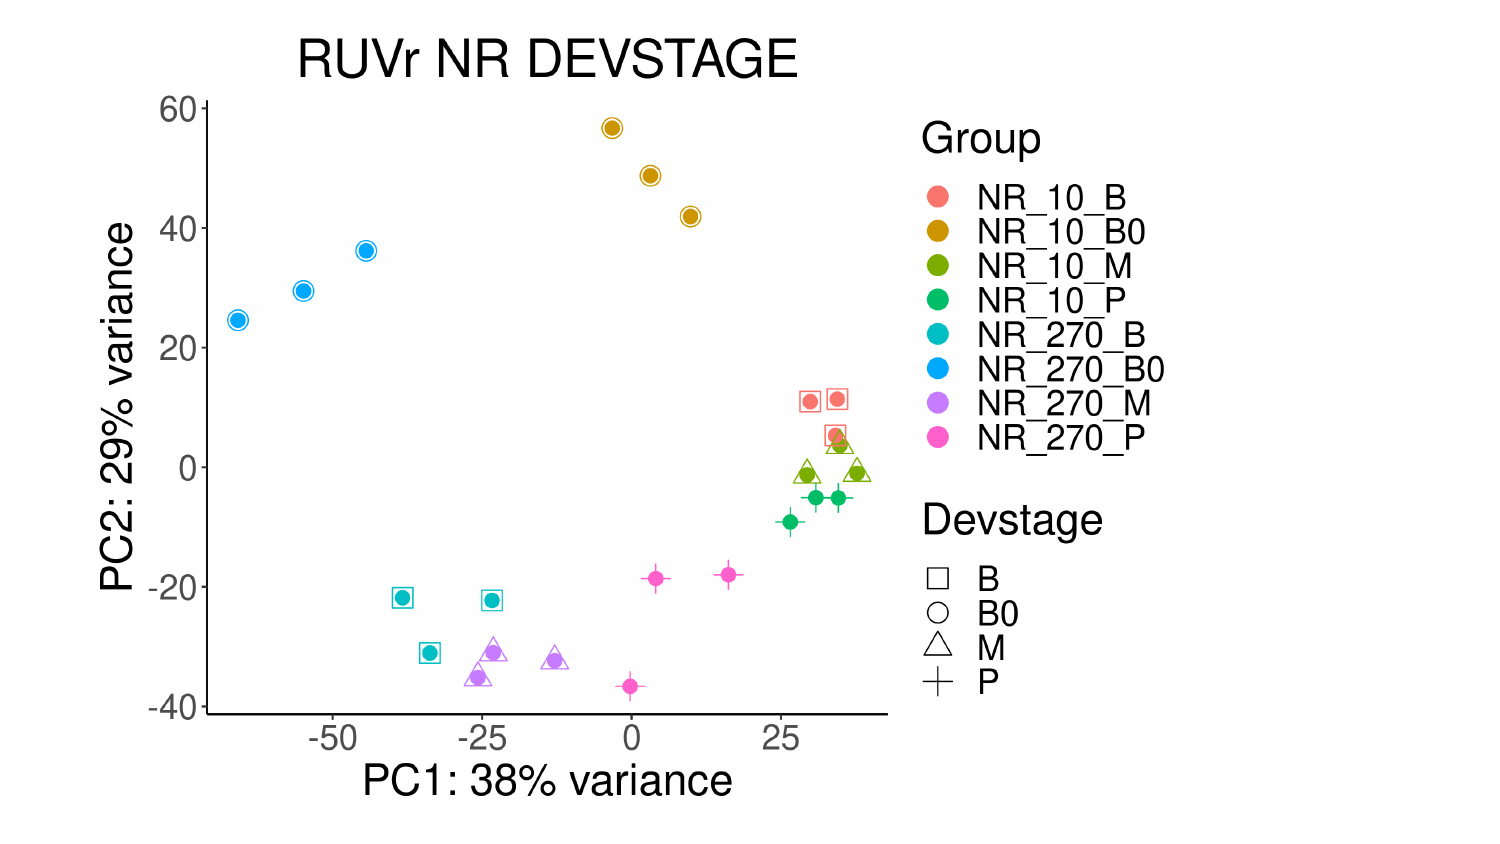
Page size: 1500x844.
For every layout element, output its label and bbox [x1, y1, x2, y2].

picture [88, 0, 1187, 844]
